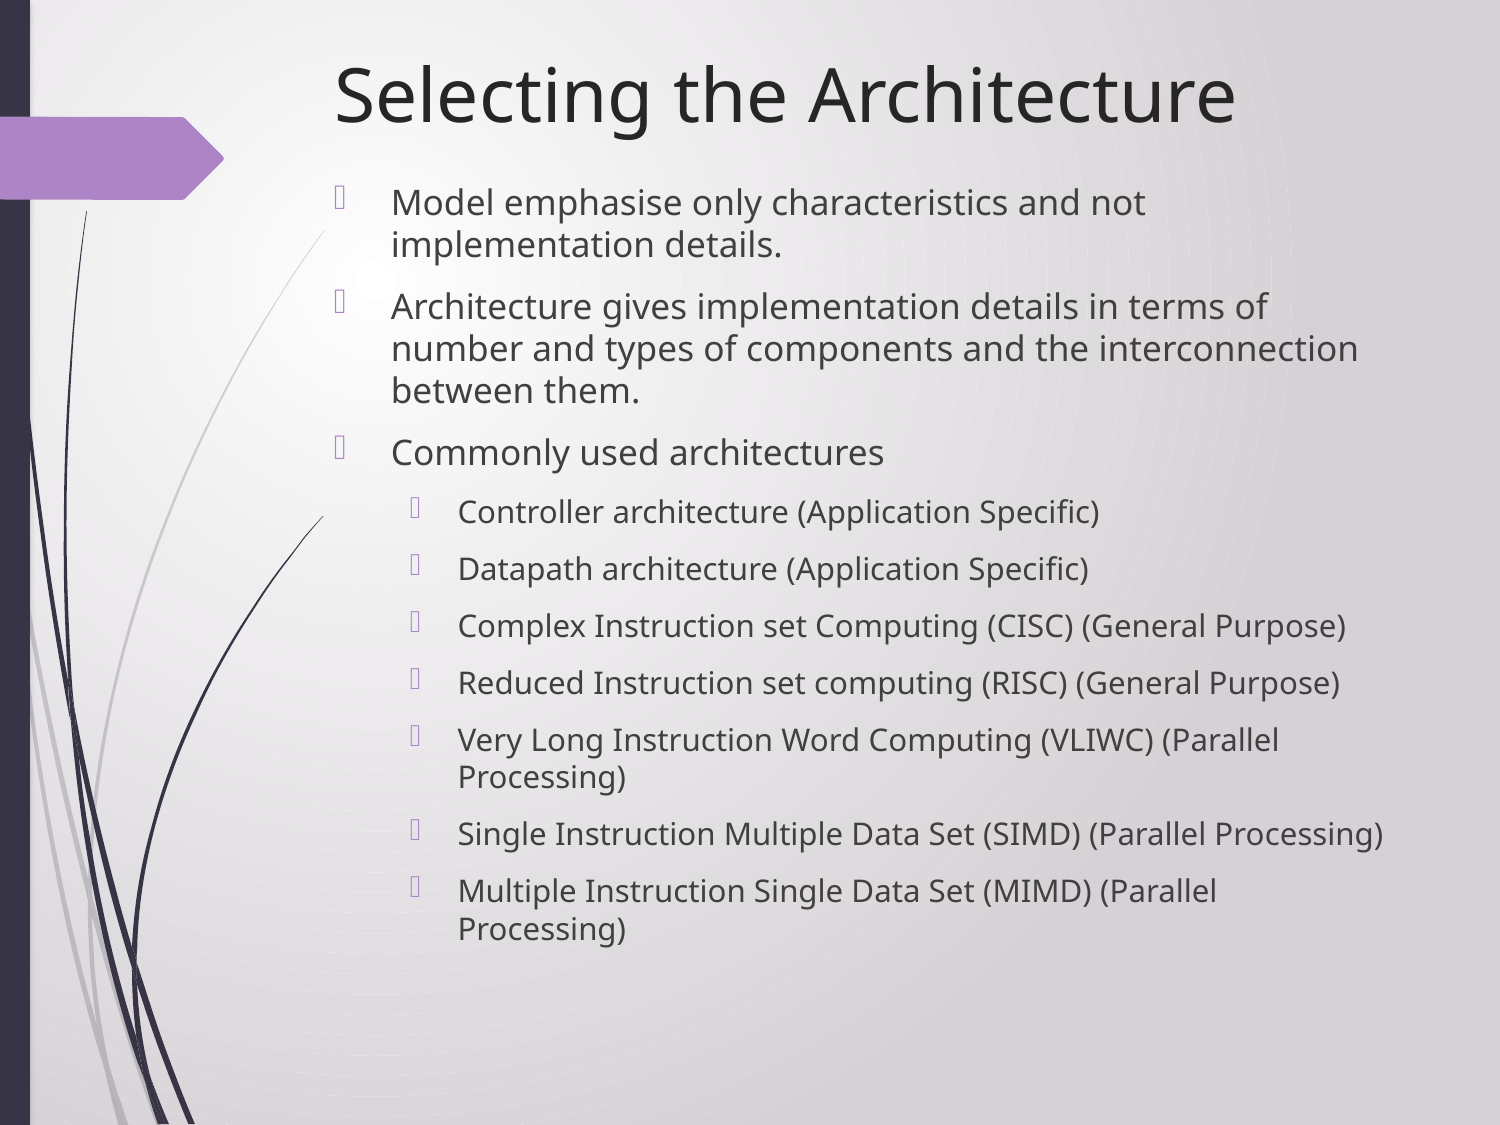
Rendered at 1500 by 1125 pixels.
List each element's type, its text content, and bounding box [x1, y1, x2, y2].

title Selecting the Architecture [319, 40, 1400, 158]
list Model emphasise only characteristics and not implementation details. Architecture gives implementation details in terms of number and types of components and the interconnection between them. Commonly used architectures Controller architecture (Application Specific) Datapath architecture (Application Specific) Complex Instruction set Computing (CISC) (General Purpose) Reduced Instruction set computing (RISC) (General Purpose) Very Long Instruction Word Computing (VLIWC) (Parallel Processing) Single Instruction Multiple Data Set (SIMD) (Parallel Processing) Multiple Instruction Single Data Set (MIMD) (Parallel Processing) [318, 172, 1400, 970]
